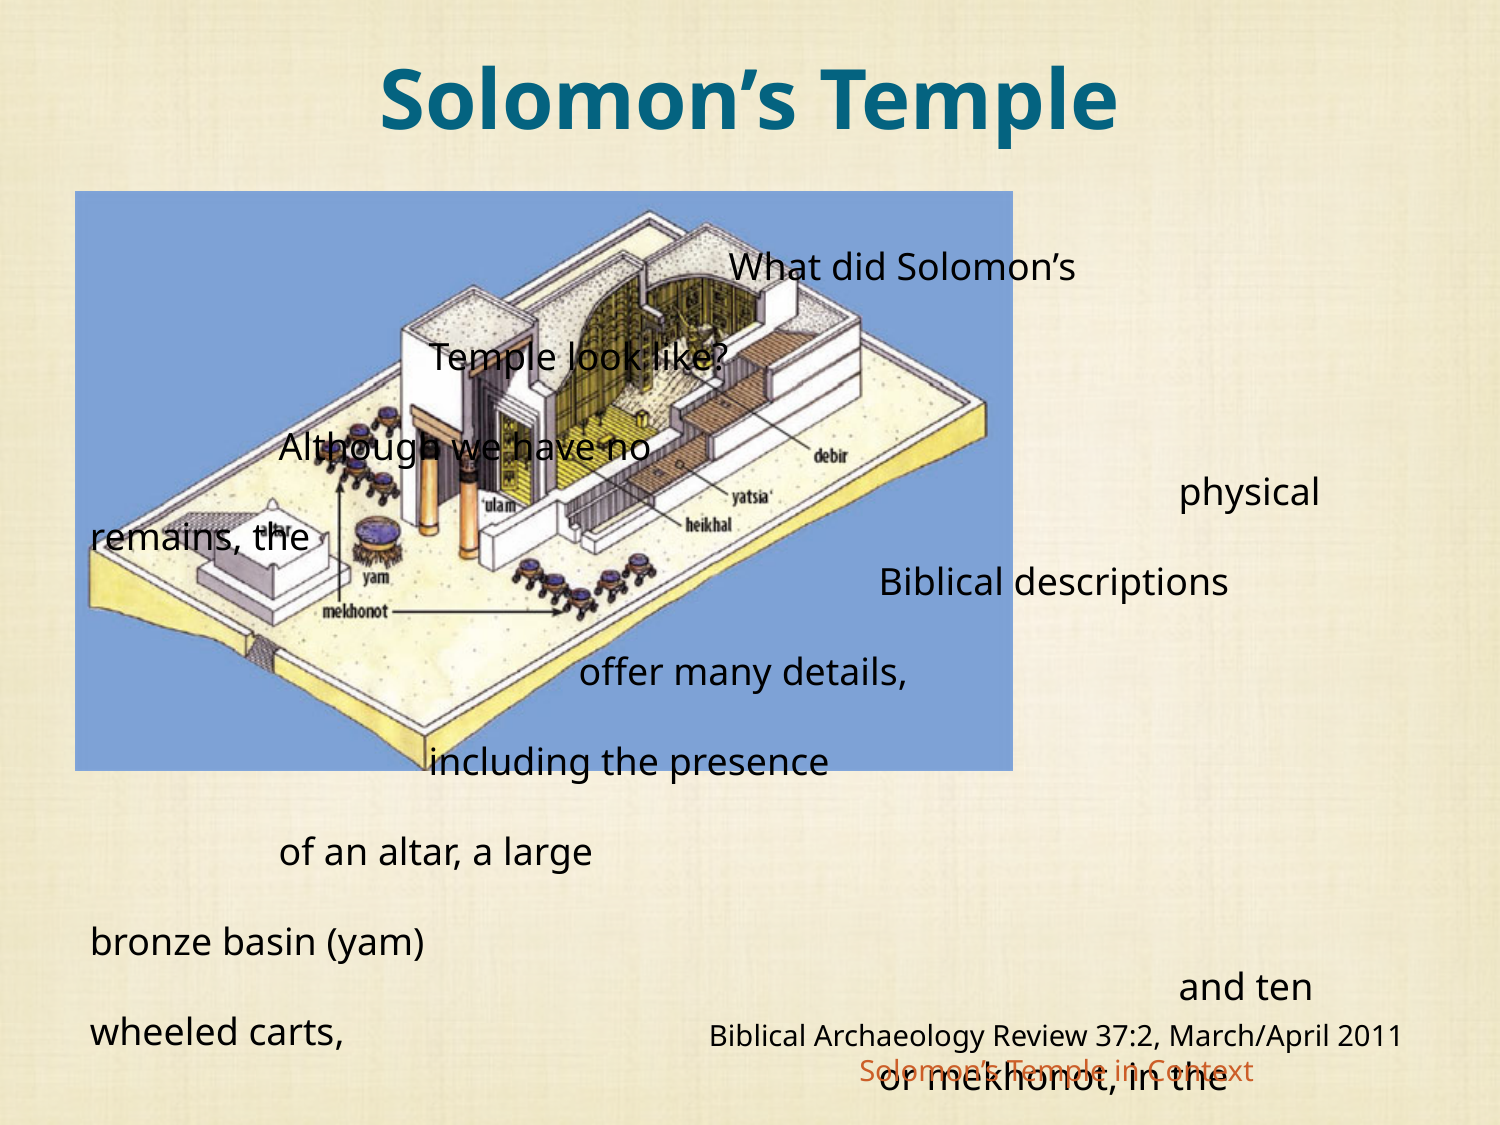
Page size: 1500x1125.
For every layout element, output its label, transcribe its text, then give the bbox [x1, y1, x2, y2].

text_box Biblical Archaeology Review 37:2, March/April 2011 Solomon’s Temple in Context [613, 1010, 1500, 1095]
text_box What did Solomon’s Temple look like? Although we have no physical remains, the Biblical descriptions offer many details, including the presence of an altar, a large bronze basin (yam) and ten wheeled carts, or mekhonot, in the courtyard in front of the building. The Temple itself was divided into three main portions: the ‘ulam, or porch, with two columns named Yachin and Boaz, the heikhal, or main hall or sanctuary, and the debir, or inner sanctuary (holy of holies). Around the outside were side chambers or a corridor, called the yatsia‘ in the Bible. The discoveries of other Iron Age temples from the Near East continue to shed light on Solomon’s Temple and its real-world context. [74, 190, 1425, 1125]
title Solomon’s Temple [75, 2, 1425, 190]
picture [74, 190, 1013, 772]
